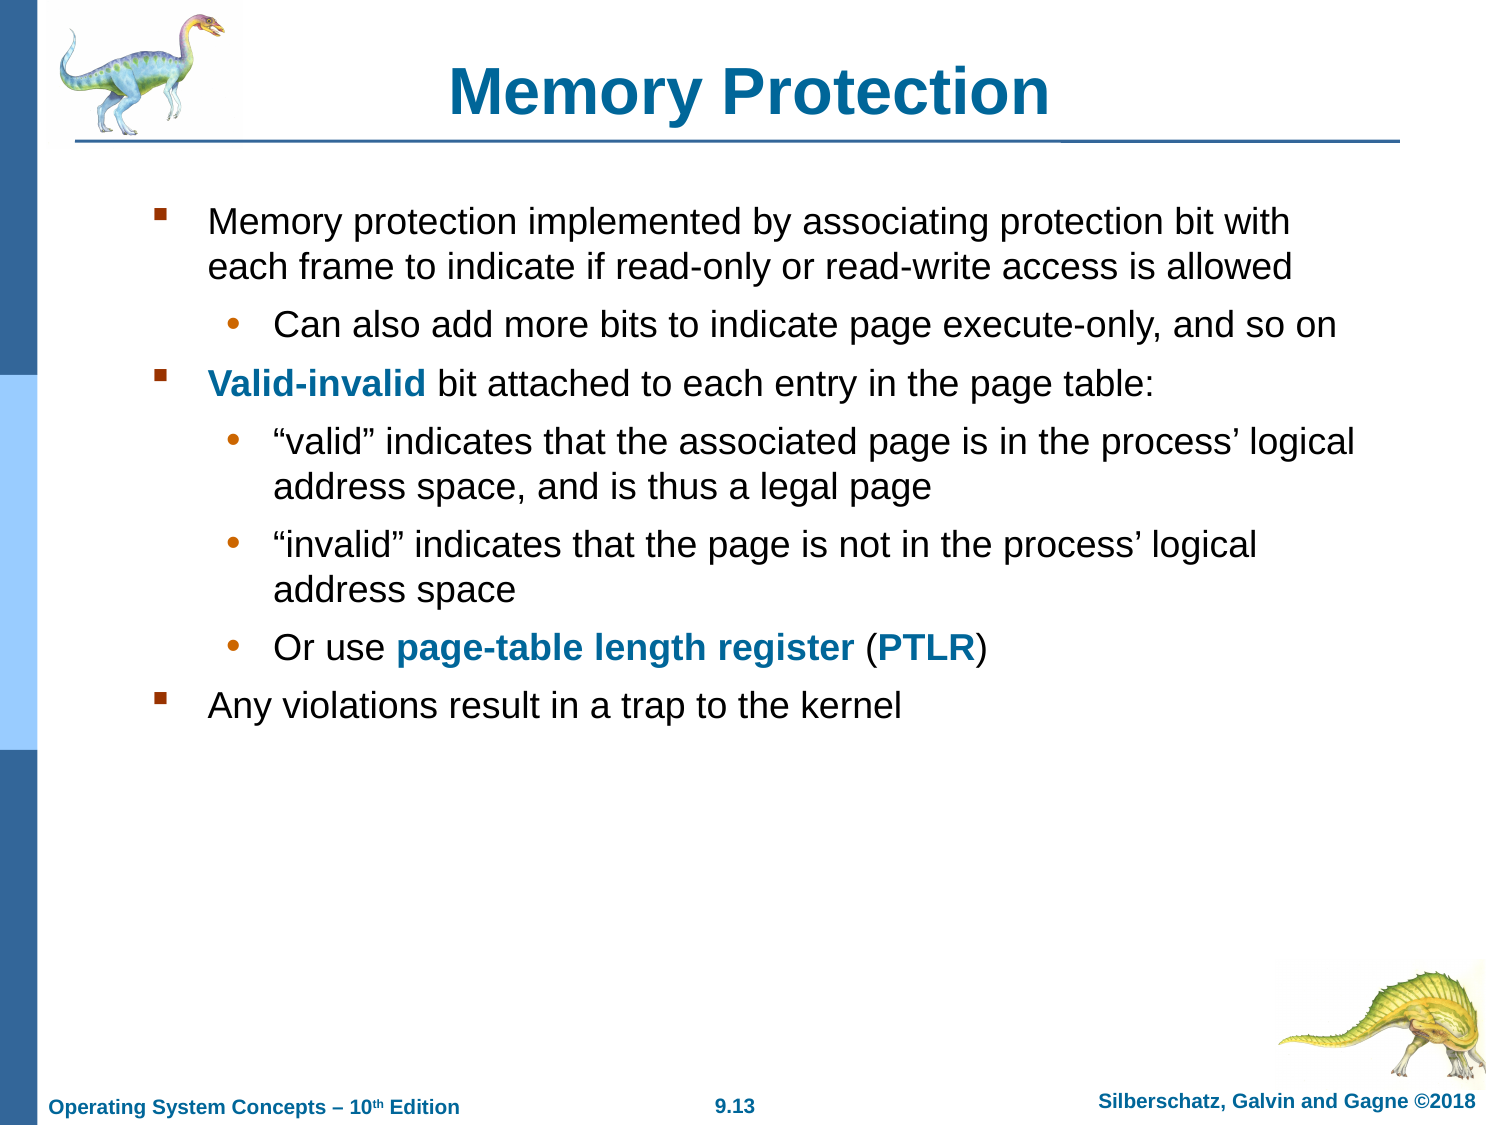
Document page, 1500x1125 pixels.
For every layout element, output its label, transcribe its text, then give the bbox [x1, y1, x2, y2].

picture [46, 0, 243, 149]
title Memory Protection [75, 40, 1425, 136]
picture [1275, 959, 1486, 1090]
list Memory protection implemented by associating protection bit with each frame to indicate if read-only or read-write access is allowed Can also add more bits to indicate page execute-only, and so on Valid-invalid bit attached to each entry in the page table: “valid” indicates that the associated page is in the process’ logical address space, and is thus a legal page “invalid” indicates that the page is not in the process’ logical address space Or use page-table length register (PTLR) Any violations result in a trap to the kernel [136, 189, 1392, 923]
